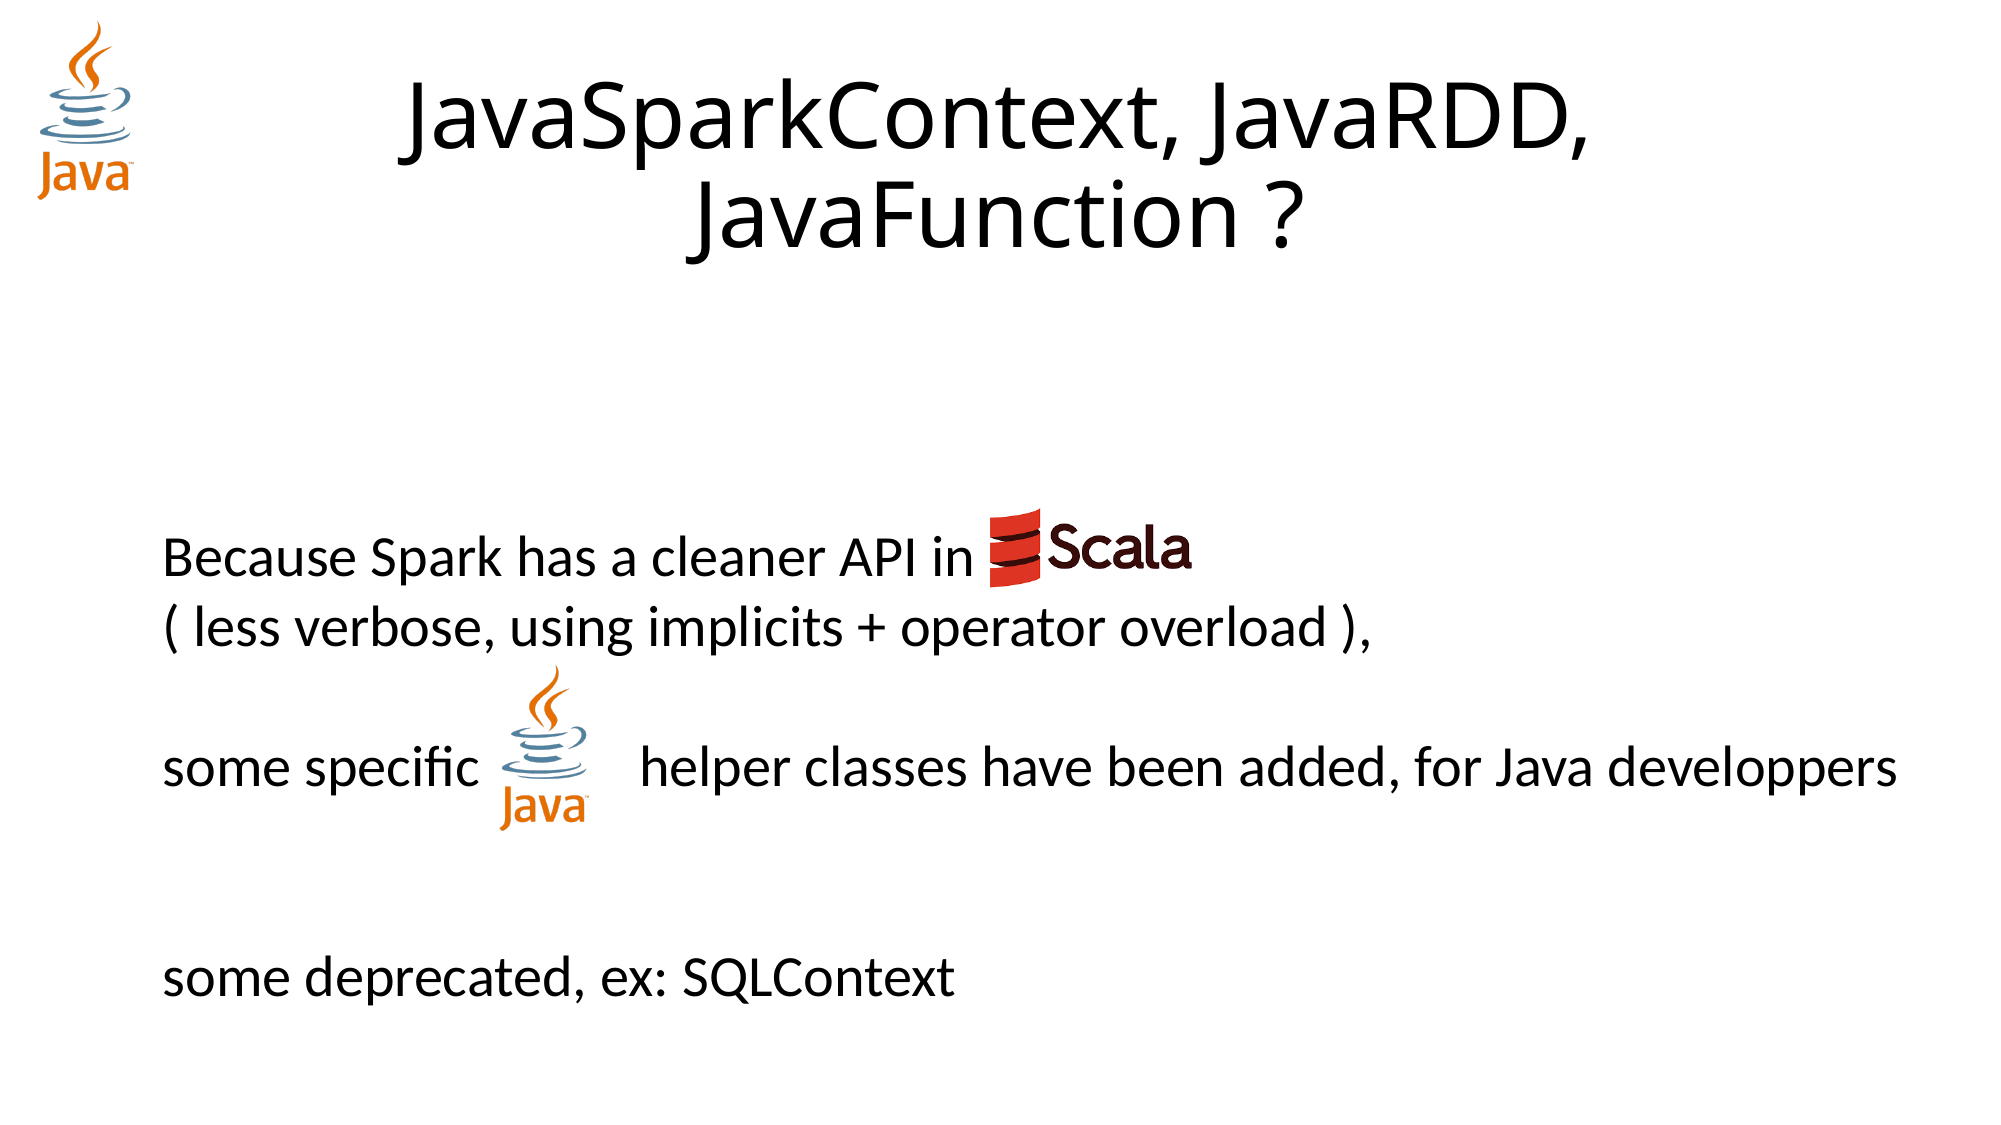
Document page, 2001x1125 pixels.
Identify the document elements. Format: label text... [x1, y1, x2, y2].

picture [0, 21, 204, 200]
title JavaSparkContext, JavaRDD, JavaFunction ? [137, 59, 1863, 278]
picture [978, 501, 1200, 603]
text_box Because Spark has a cleaner API in ( less verbose, using implicits + operator overload ), some specific helper classes have been added, for Java developpers some deprecated, ex: SQLContext [147, 510, 1914, 1016]
picture [433, 665, 655, 831]
